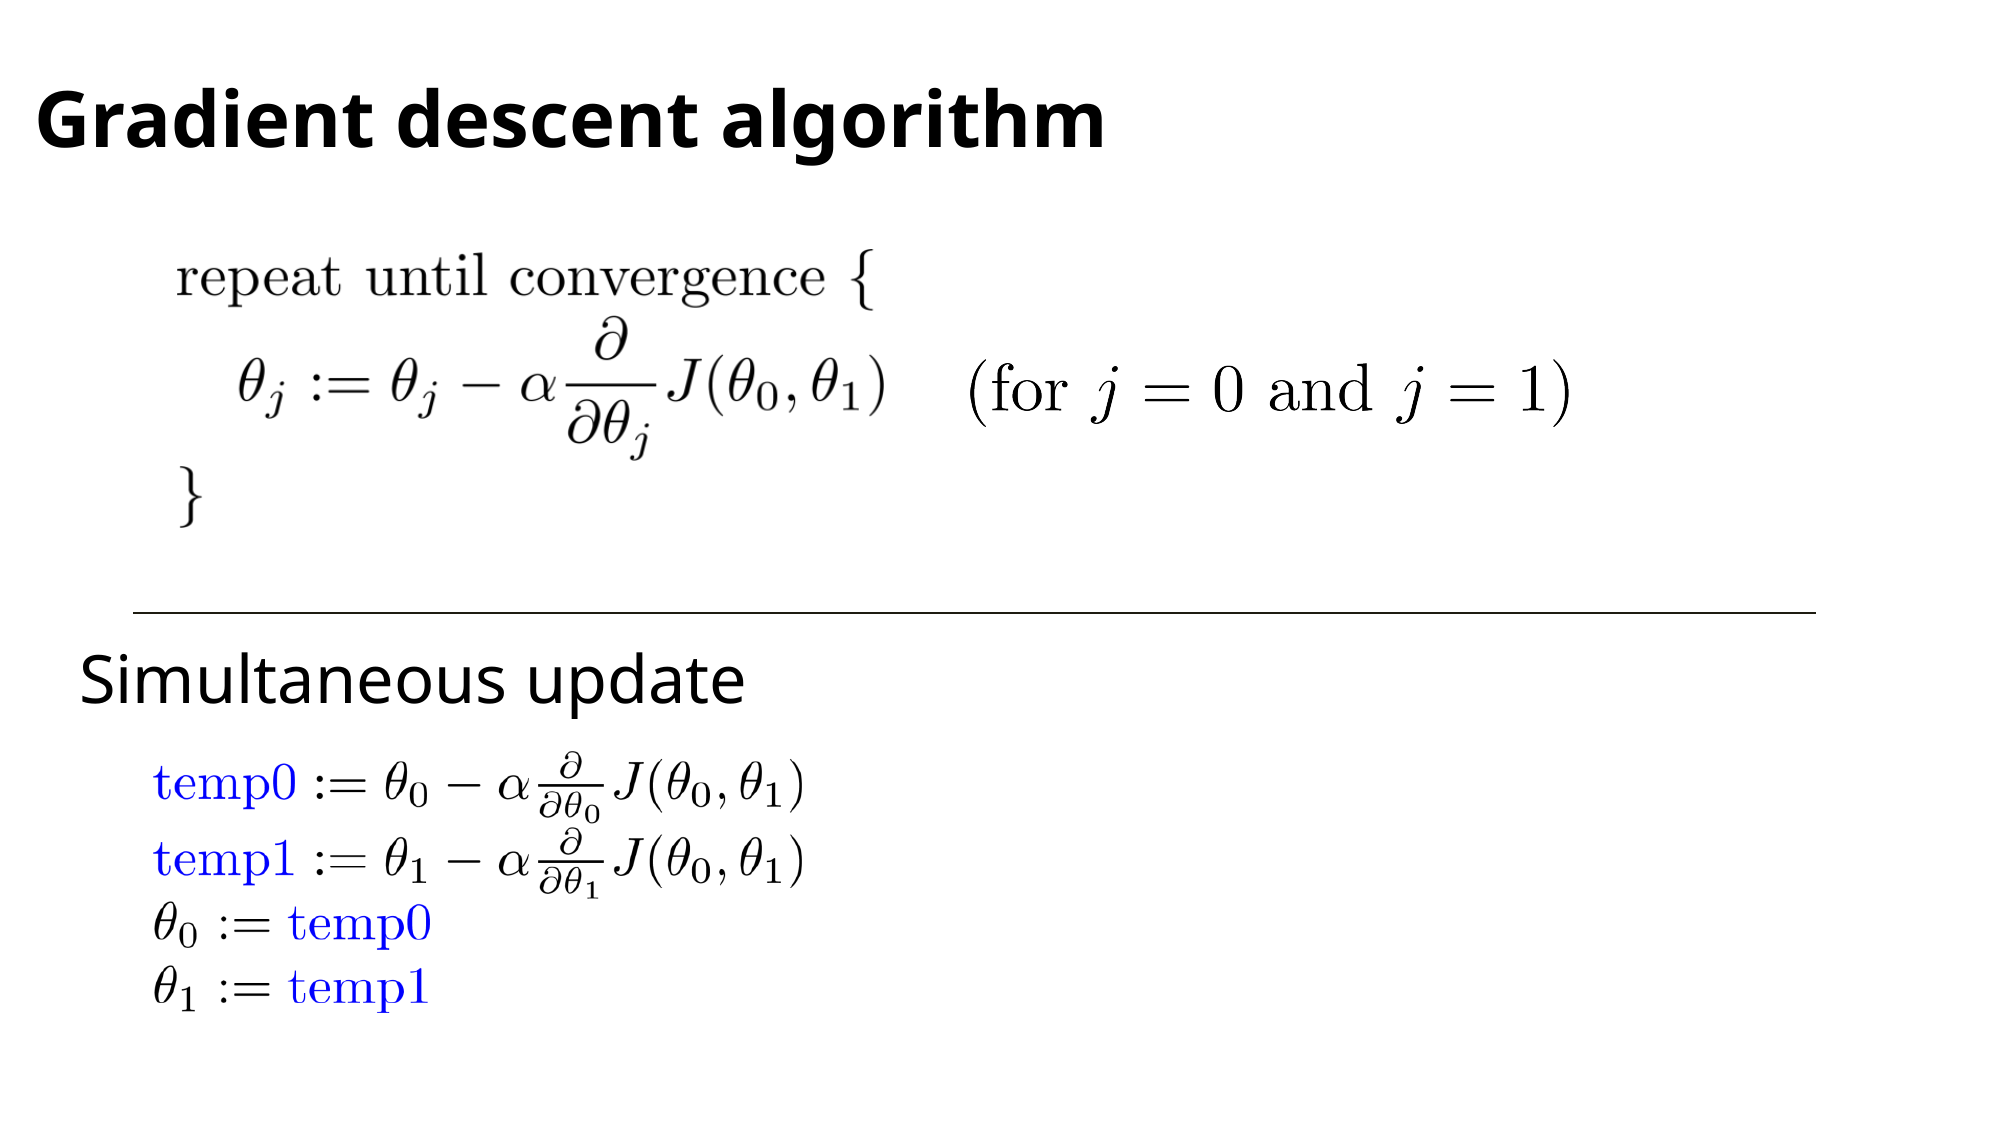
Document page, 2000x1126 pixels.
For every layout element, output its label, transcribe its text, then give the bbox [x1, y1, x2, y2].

picture [176, 249, 884, 528]
text_box Gradient descent algorithm [19, 62, 1124, 171]
picture [970, 359, 1569, 427]
text_box Simultaneous update [64, 629, 763, 724]
picture [153, 751, 802, 1013]
